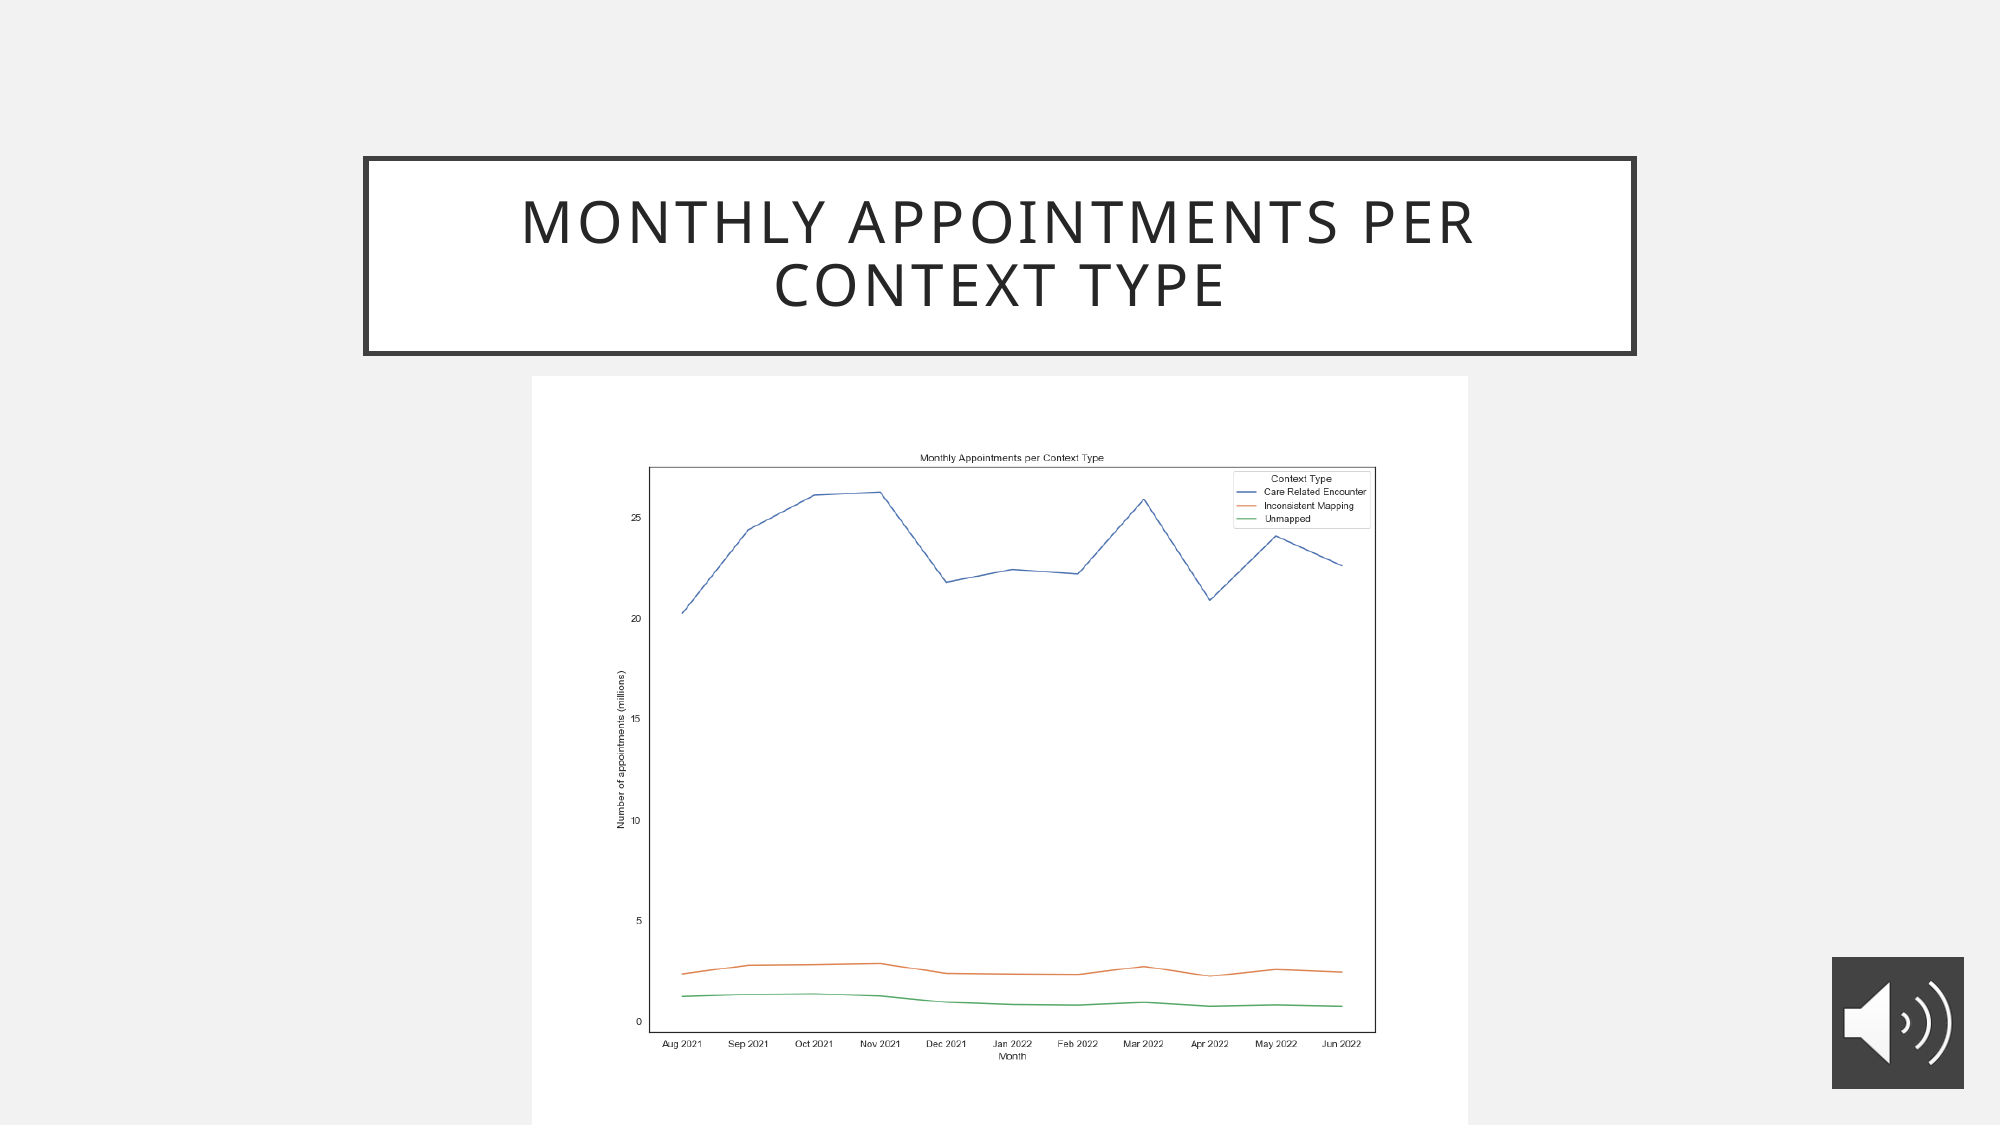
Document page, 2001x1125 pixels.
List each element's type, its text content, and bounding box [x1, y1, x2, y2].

picture [1831, 956, 1965, 1090]
picture [532, 376, 1468, 1125]
title Monthly appointments per context type [363, 156, 1637, 356]
